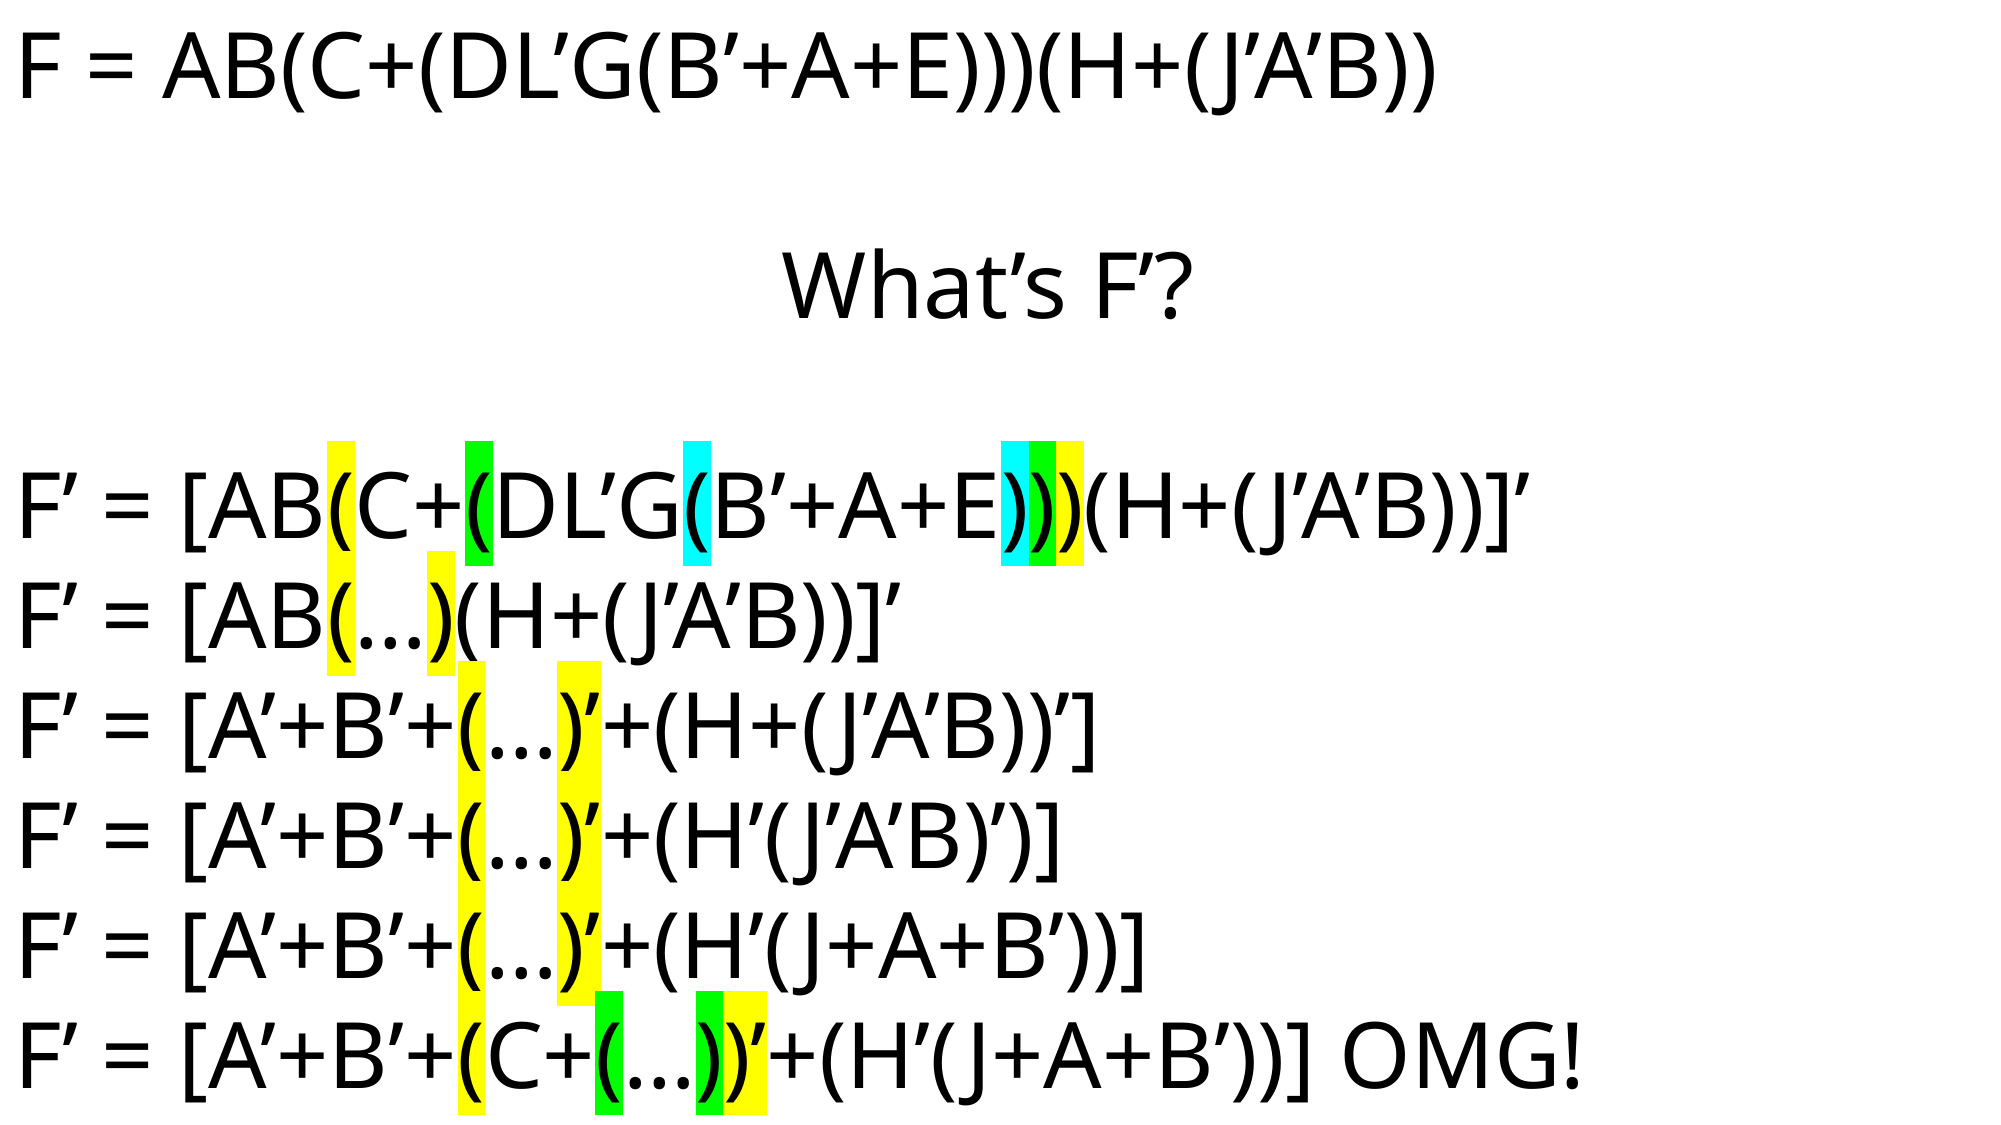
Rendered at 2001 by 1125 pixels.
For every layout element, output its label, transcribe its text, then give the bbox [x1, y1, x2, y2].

text_box F = AB(C+(DL’G(B’+A+E)))(H+(J’A’B)) What’s F’? F’ = [AB(C+(DL’G(B’+A+E)))(H+(J’A’B))]’ F’ = [AB(…)(H+(J’A’B))]’ F’ = [A’+B’+(…)’+(H+(J’A’B))’] F’ = [A’+B’+(…)’+(H’(J’A’B)’)] F’ = [A’+B’+(…)’+(H’(J+A+B’))] F’ = [A’+B’+(C+(…))’+(H’(J+A+B’))] OMG! [0, 0, 2000, 1115]
